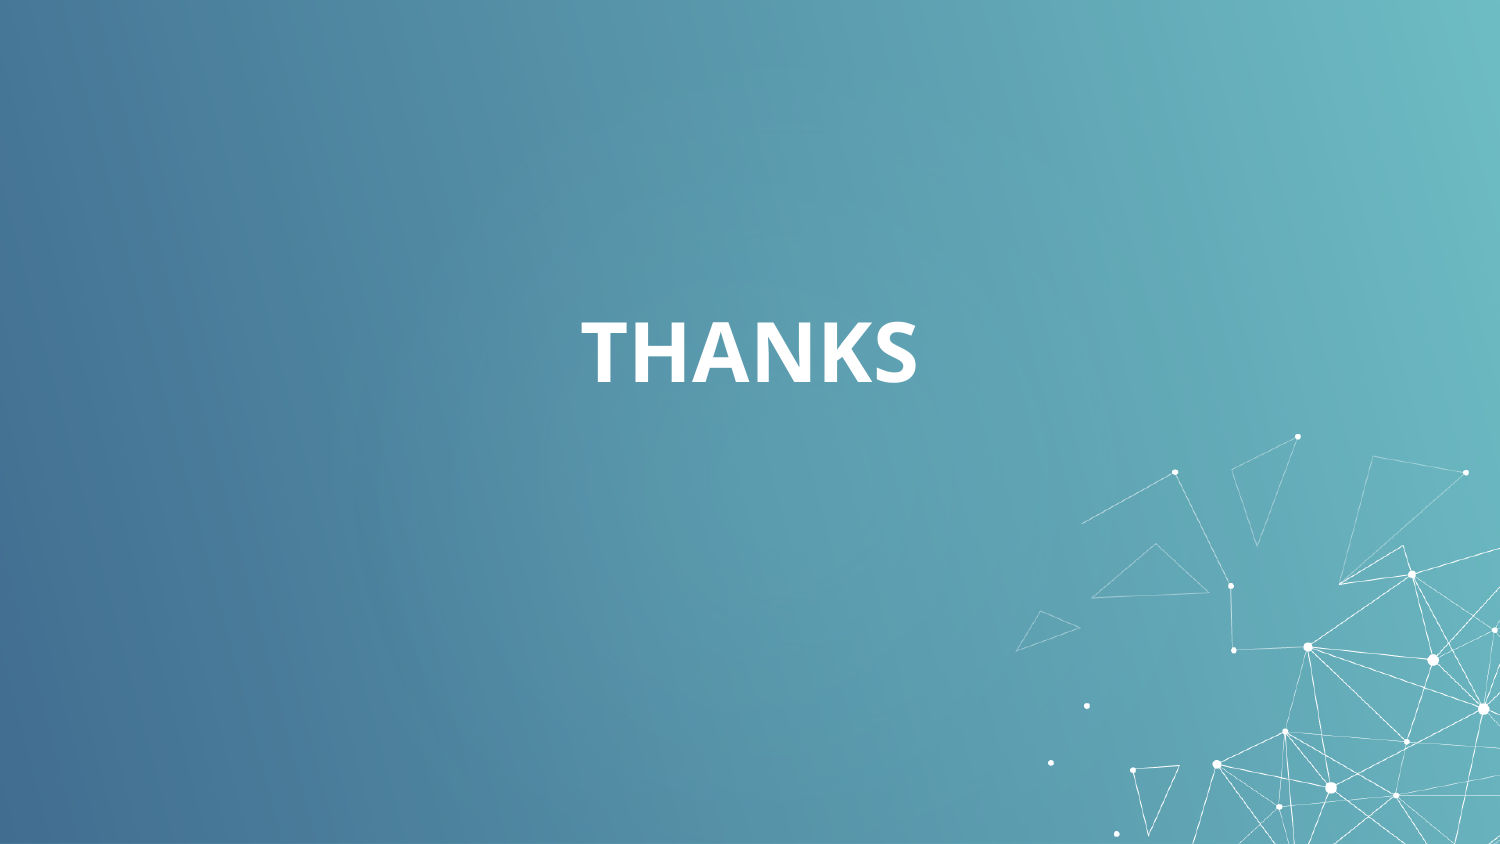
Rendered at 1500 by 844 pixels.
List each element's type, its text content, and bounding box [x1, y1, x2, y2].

picture [0, 0, 1500, 844]
title THANKS [323, 190, 1177, 415]
